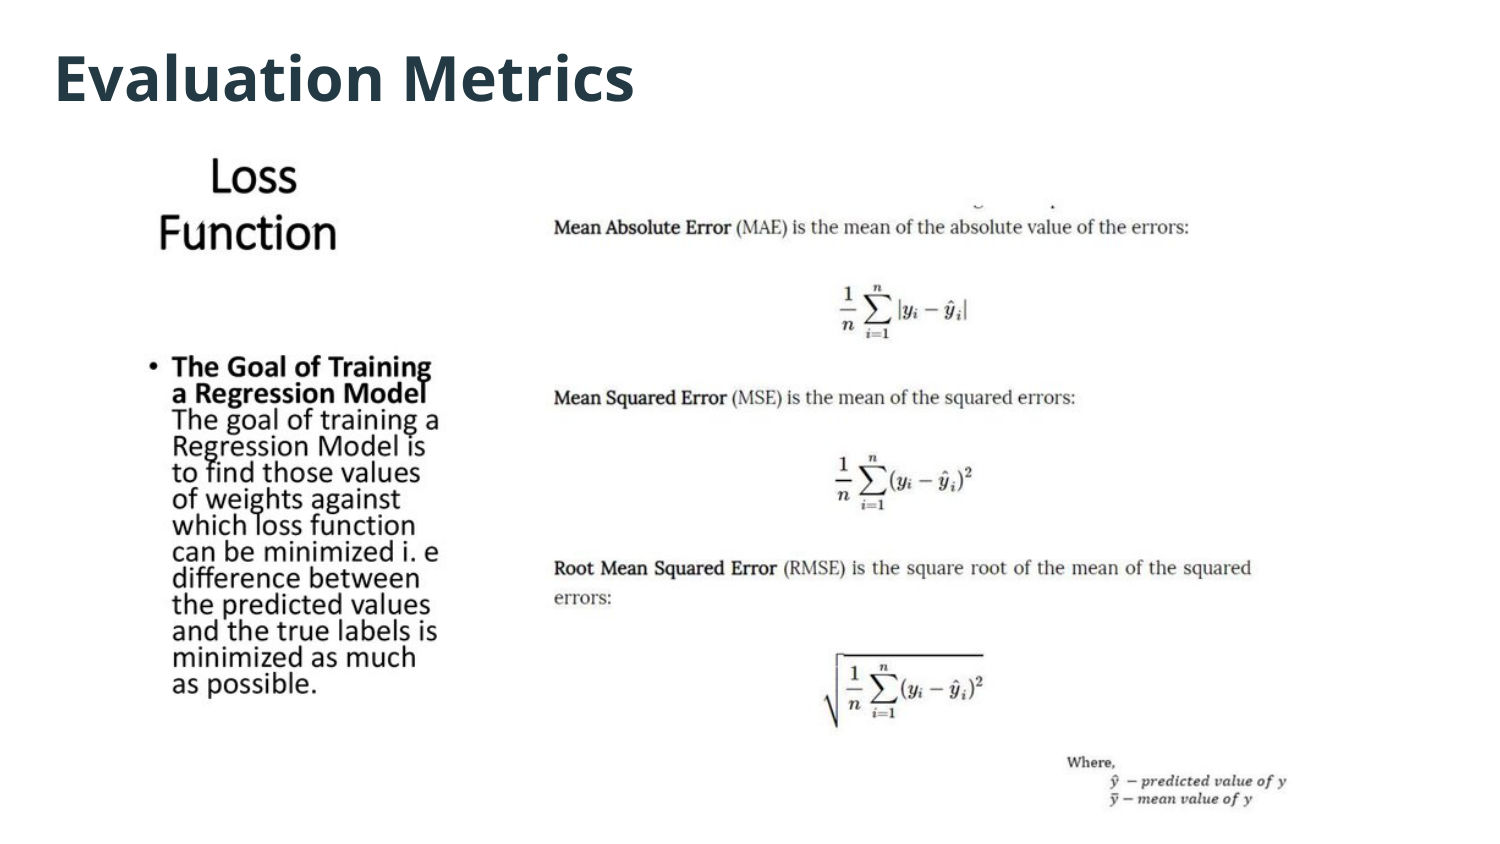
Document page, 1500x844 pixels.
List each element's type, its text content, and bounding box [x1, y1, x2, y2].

picture [124, 129, 1376, 831]
text_box Evaluation Metrics [39, 23, 750, 129]
